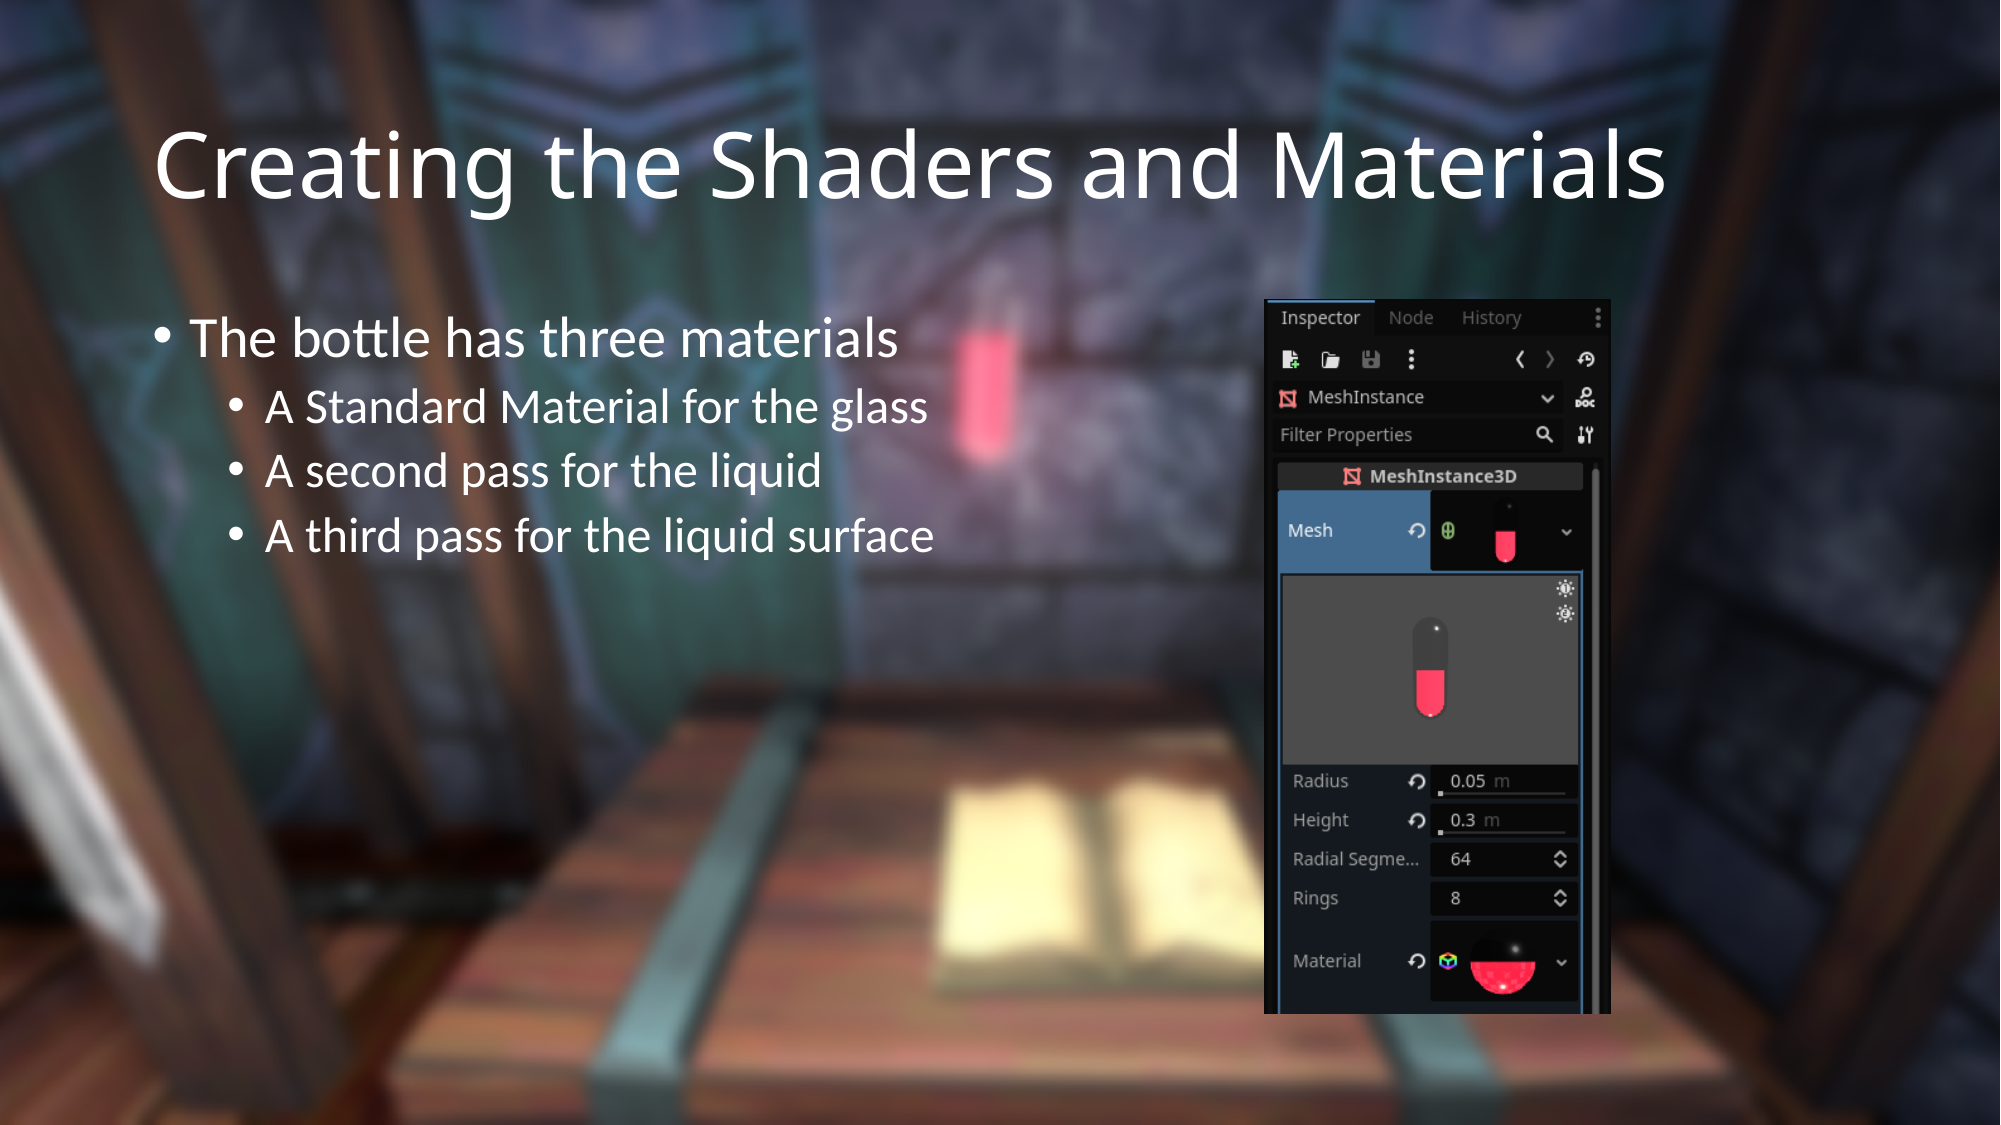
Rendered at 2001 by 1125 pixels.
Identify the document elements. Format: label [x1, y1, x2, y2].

picture [0, 0, 2000, 1125]
list [1264, 299, 1611, 1014]
